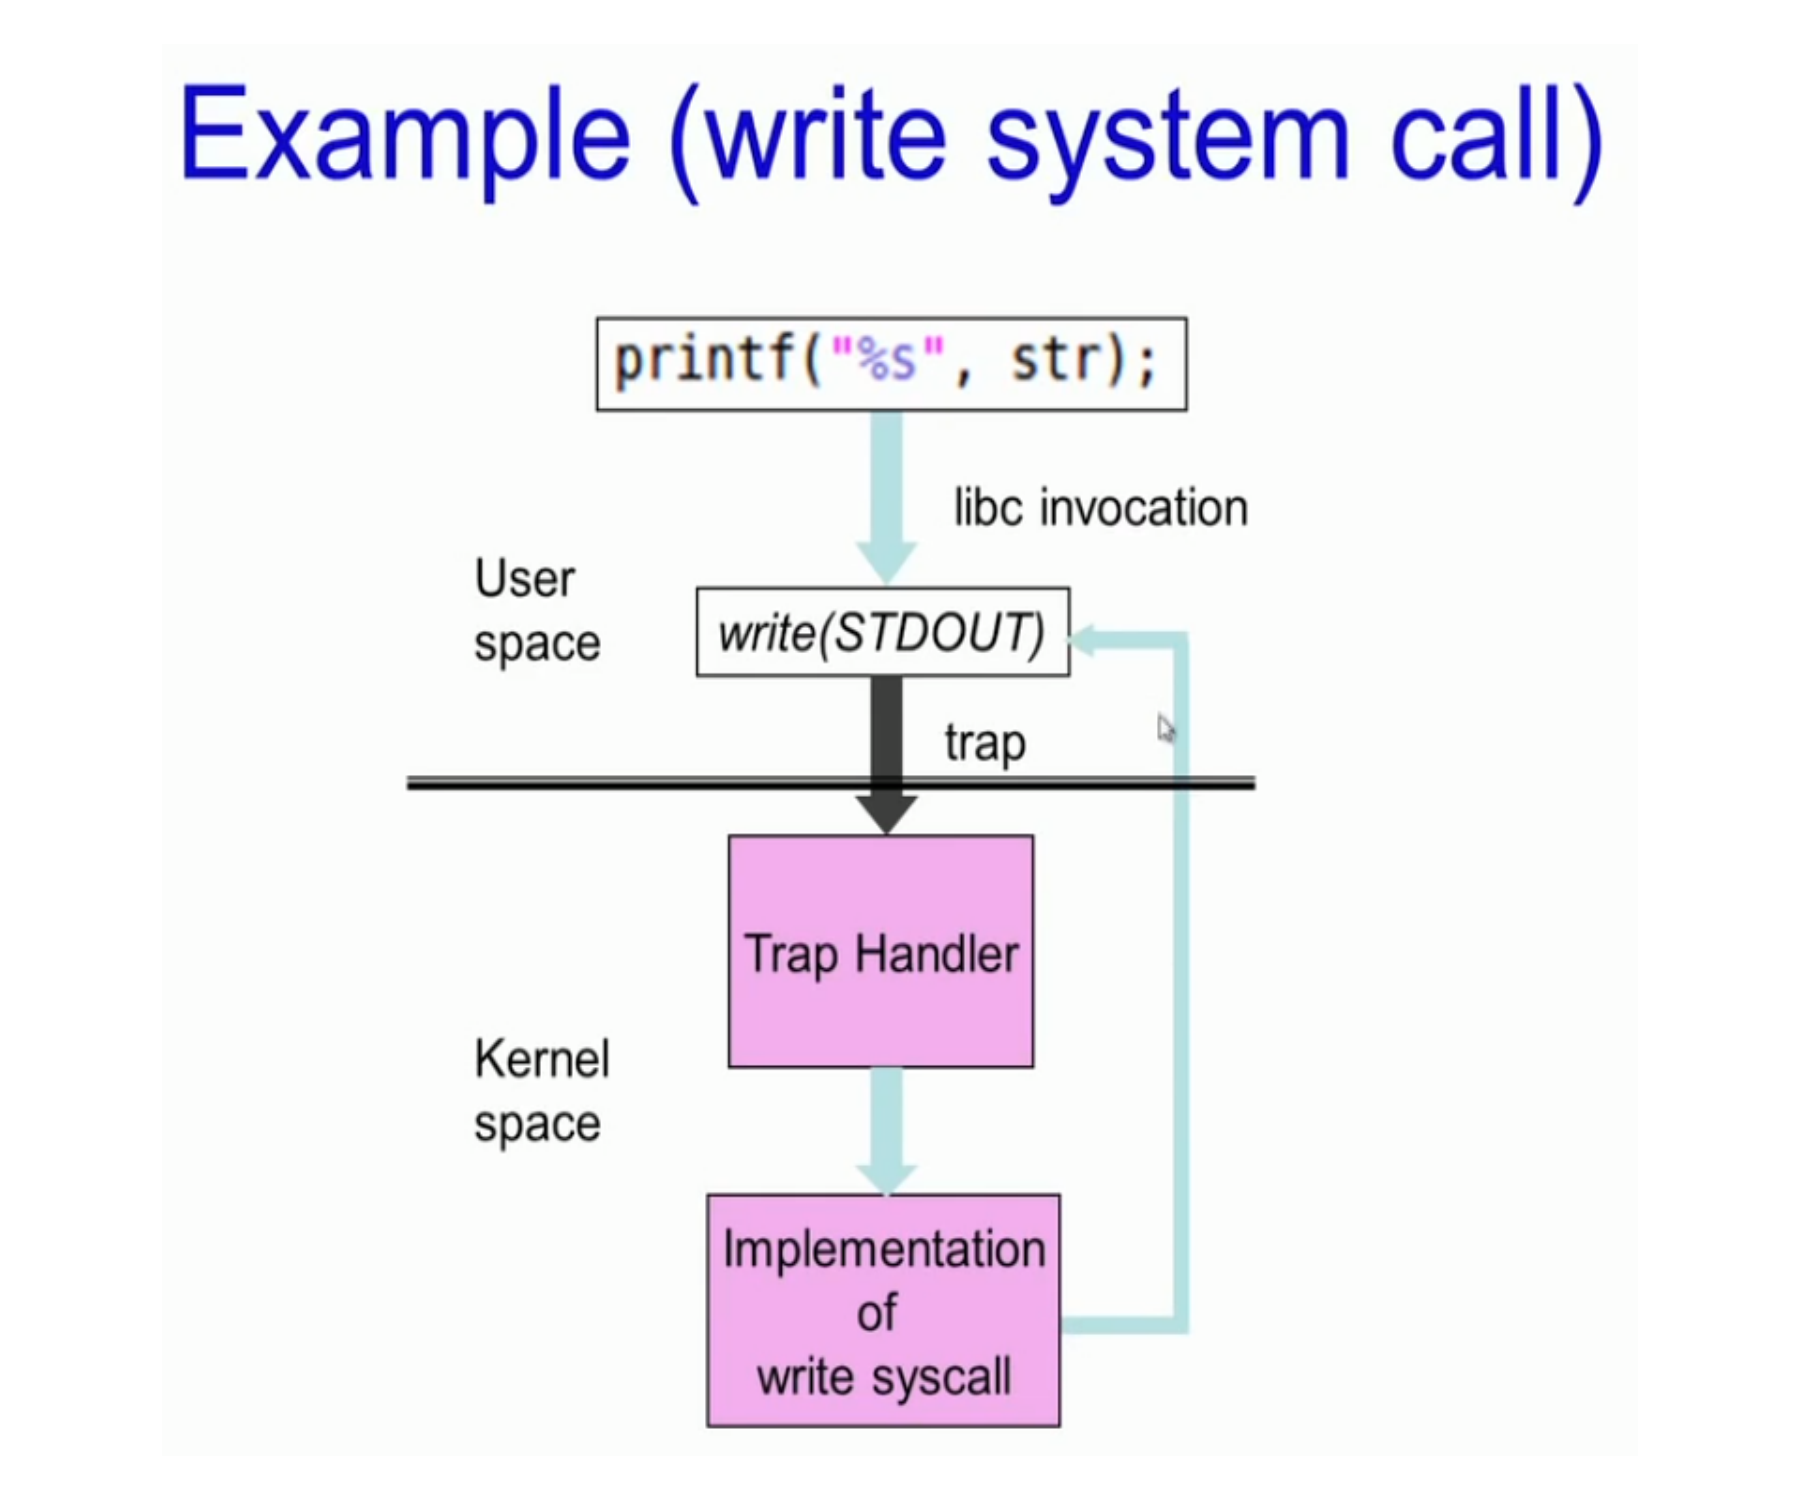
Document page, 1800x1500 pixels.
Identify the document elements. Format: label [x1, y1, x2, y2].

picture [161, 44, 1638, 1456]
